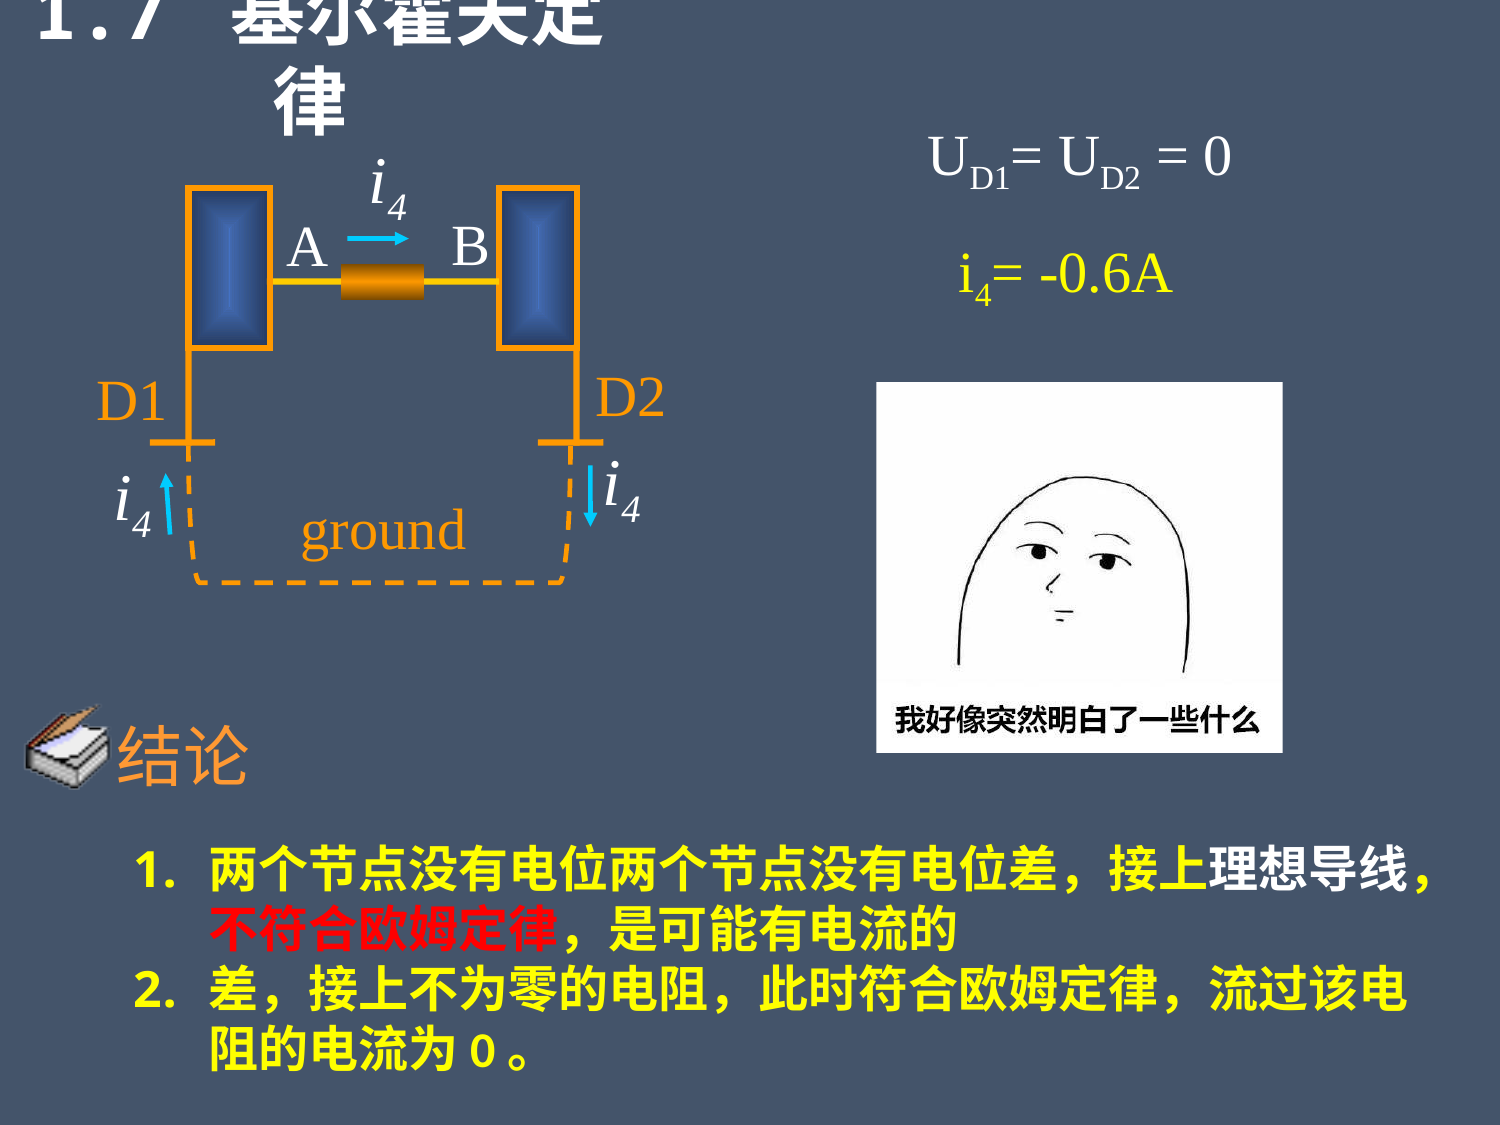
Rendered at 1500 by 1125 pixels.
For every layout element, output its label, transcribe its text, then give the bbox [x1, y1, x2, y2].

text_box ground [262, 483, 505, 569]
text_box B [436, 199, 504, 285]
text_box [0, 680, 267, 821]
text_box i4= -0.6A [943, 226, 1189, 321]
text_box i4 [562, 431, 681, 538]
text_box D2 [570, 350, 692, 436]
picture [876, 382, 1283, 753]
text_box i4 [73, 446, 192, 553]
text_box [187, 445, 569, 584]
text_box A [271, 200, 333, 286]
text_box [341, 264, 424, 300]
text_box [188, 187, 271, 348]
text_box i4 [328, 152, 447, 236]
text_box D1 [71, 354, 193, 440]
text_box [498, 187, 578, 348]
text_box UD1= UD2 = 0 [847, 109, 1313, 204]
text_box 1.7 基尔霍夫定律 [0, 0, 638, 152]
text_box 两个节点没有电位两个节点没有电位差，接上理想导线，不符合欧姆定律，是可能有电流的 差，接上不为零的电阻，此时符合欧姆定律，流过该电阻的电流为0。 [118, 830, 1471, 1085]
